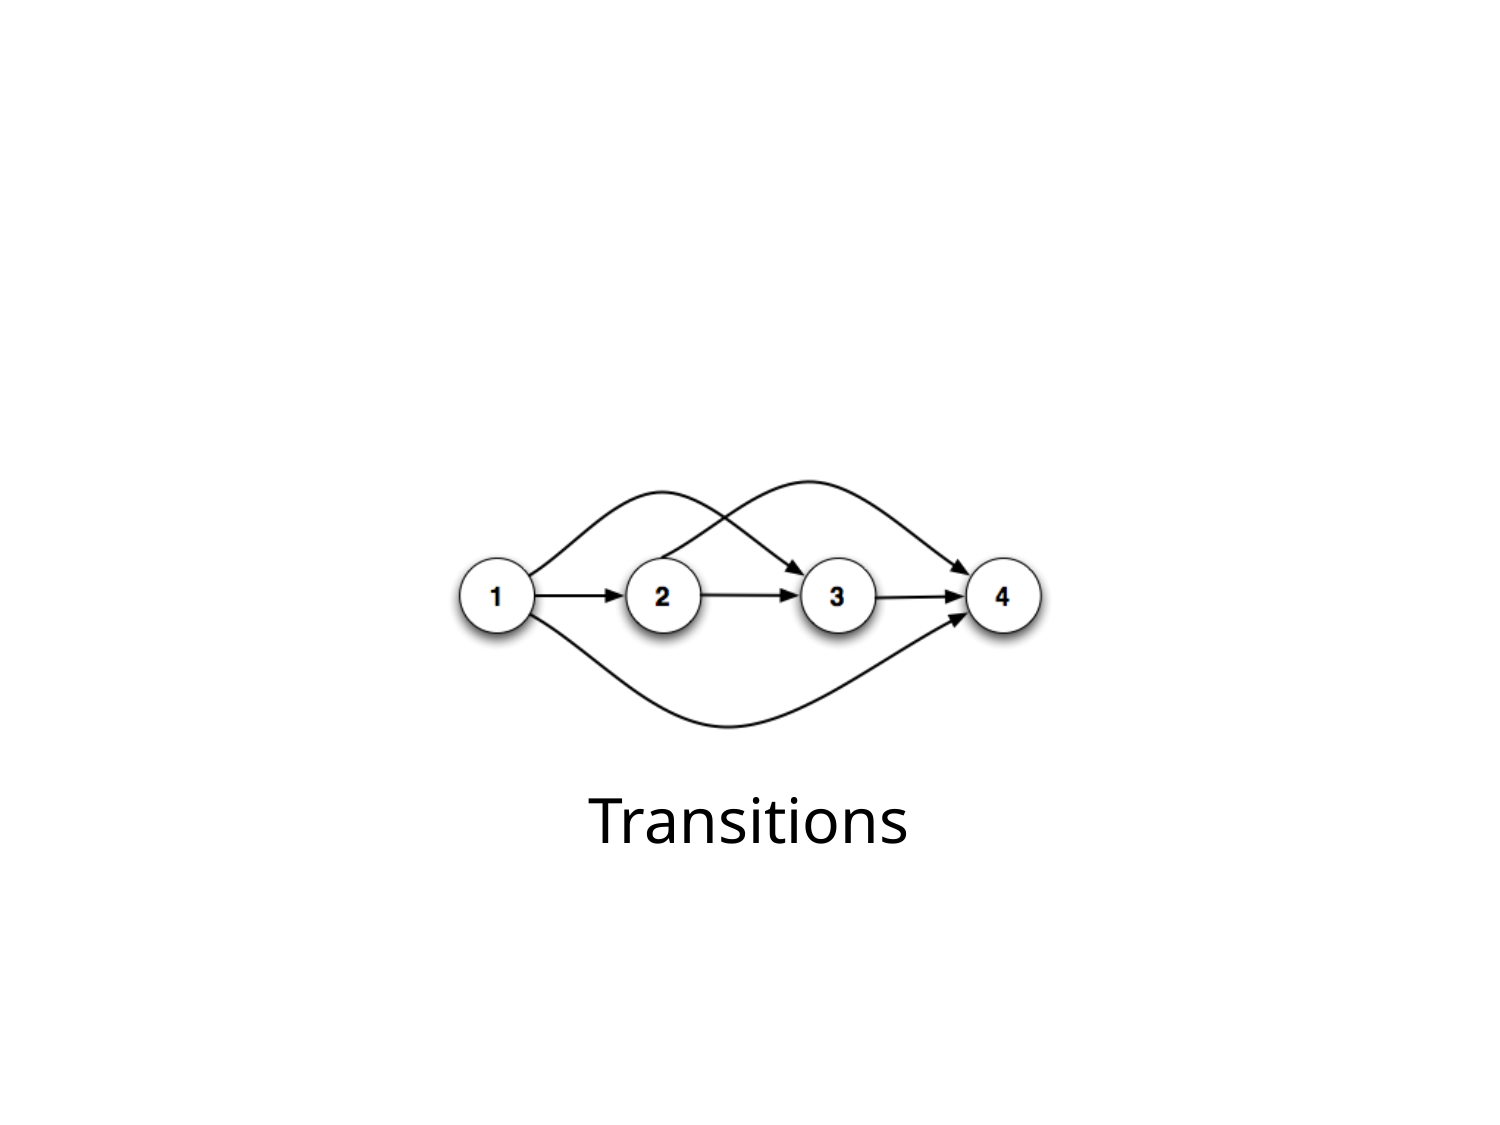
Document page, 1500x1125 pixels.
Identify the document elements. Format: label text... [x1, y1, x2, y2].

text_box Transitions [588, 780, 910, 856]
picture [443, 477, 1057, 732]
